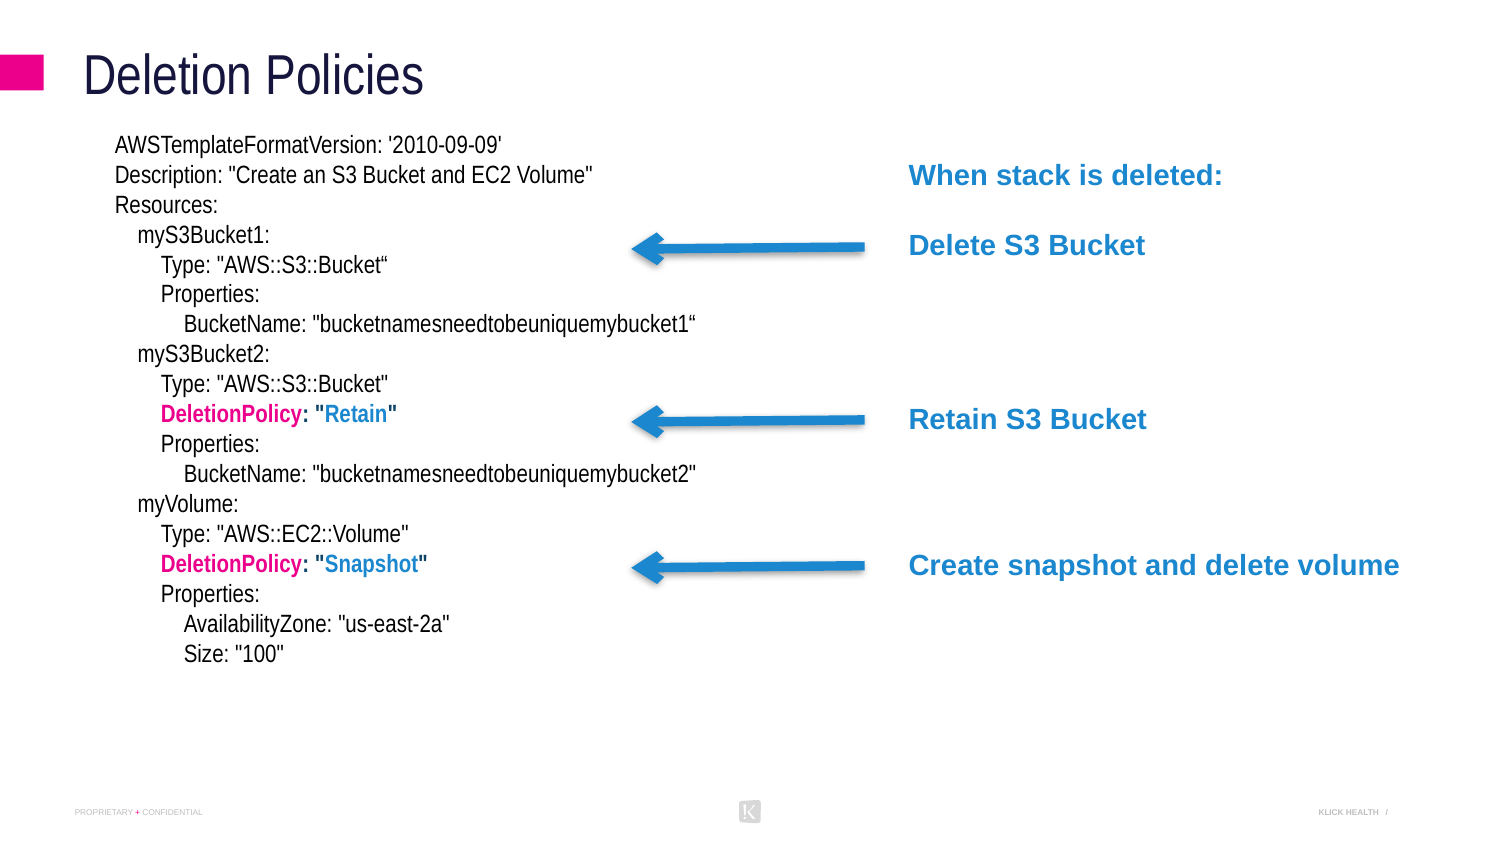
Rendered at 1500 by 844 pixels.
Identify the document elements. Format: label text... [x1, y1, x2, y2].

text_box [630, 392, 1451, 444]
title Deletion Policies [72, 40, 1422, 98]
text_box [630, 538, 1451, 590]
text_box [630, 148, 1451, 270]
text_box AWSTemplateFormatVersion: '2010-09-09' Description: "Create an S3 Bucket and EC2 Volume" Resources: myS3Bucket1: Type: "AWS::S3::Bucket“ Properties: BucketName: "bucketnamesneedtobeuniquemybucket1“ myS3Bucket2: Type: "AWS::S3::Bucket" DeletionPolicy: "Retain" Properties: BucketName: "bucketnamesneedtobeuniquemybucket2" myVolume: Type: "AWS::EC2::Volume" DeletionPolicy: "Snapshot" Properties: AvailabilityZone: "us-east-2a" Size: "100" [99, 120, 1090, 675]
